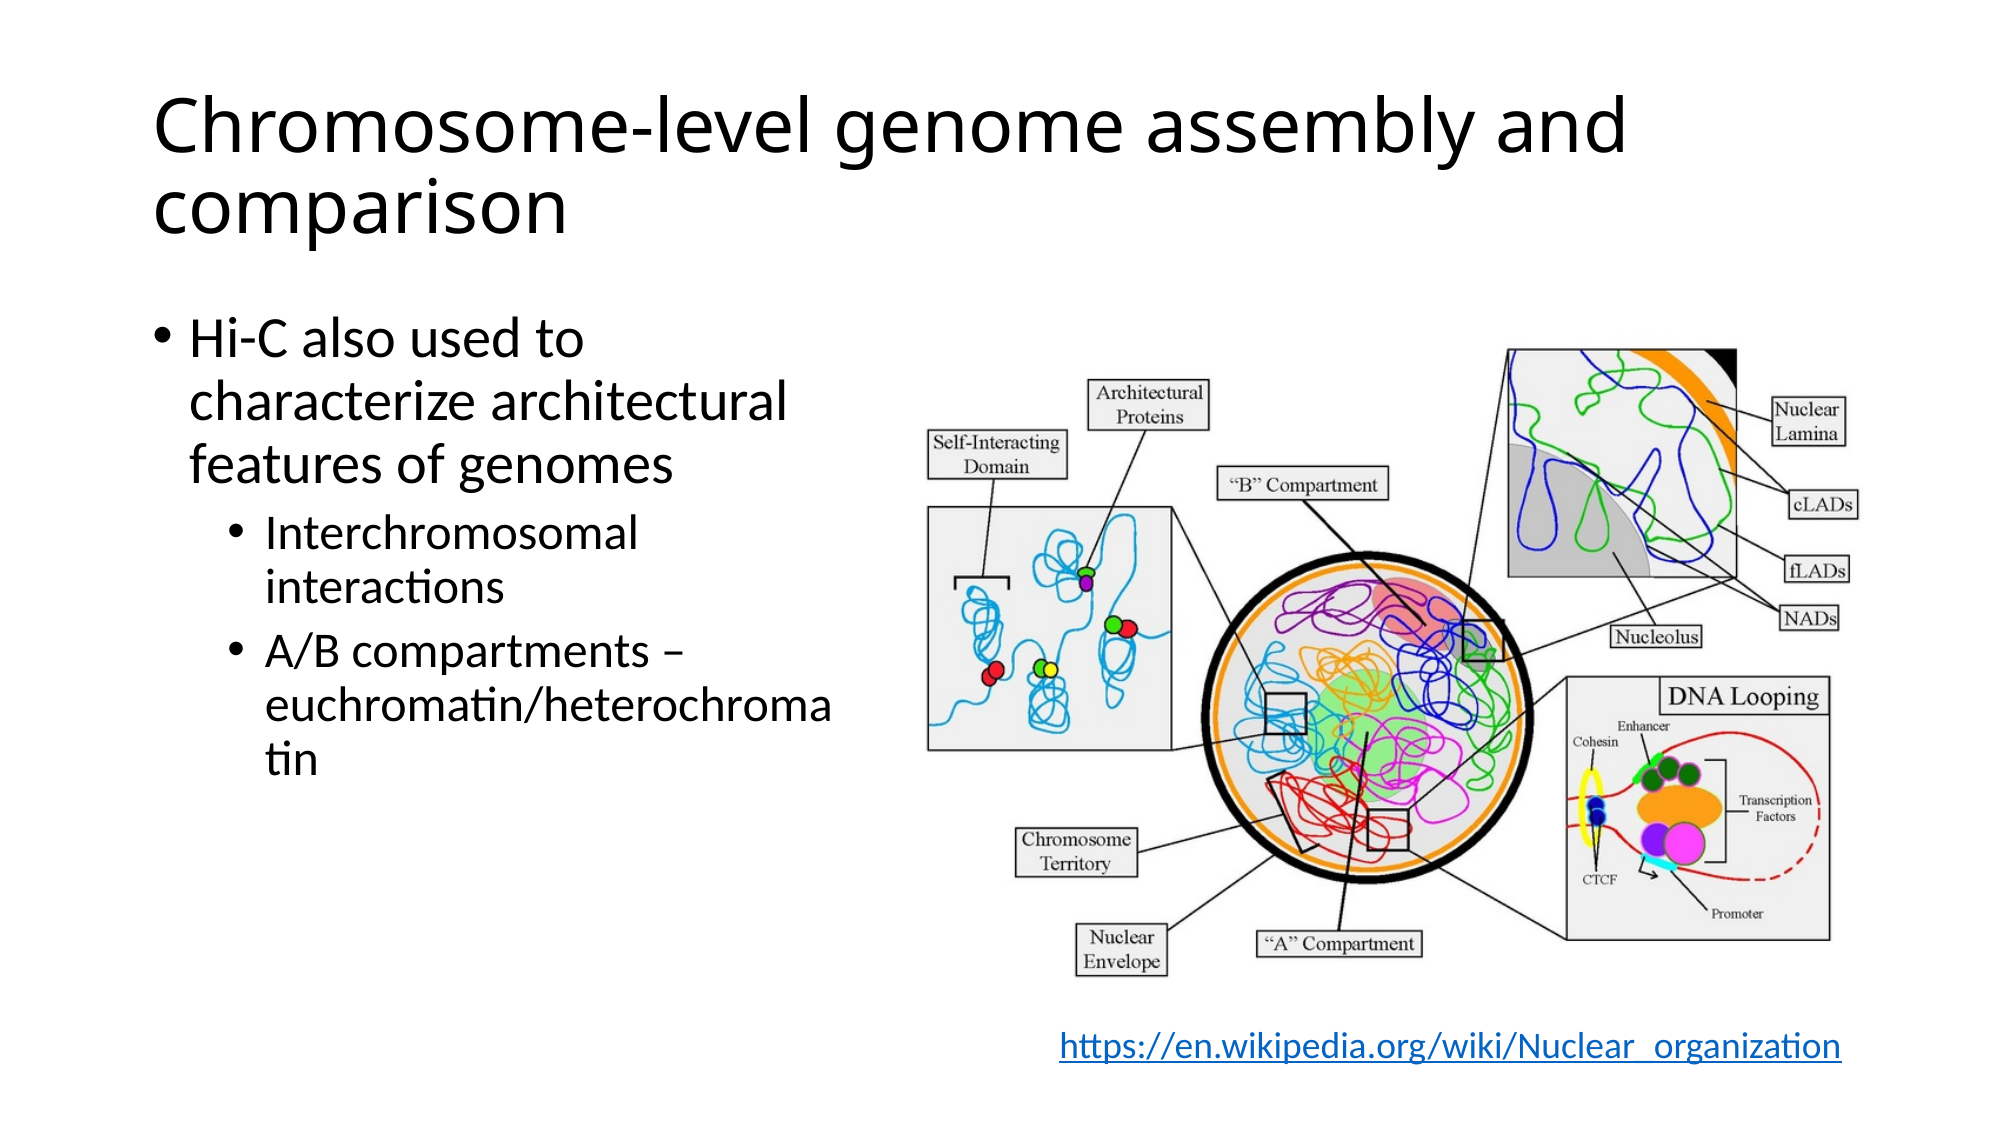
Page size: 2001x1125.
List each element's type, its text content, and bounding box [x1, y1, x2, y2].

picture [922, 332, 1863, 981]
list Hi-C also used to characterize architectural features of genomes Interchromosomal interactions A/B compartments – euchromatin/heterochromatin [137, 299, 862, 1014]
text_box https://en.wikipedia.org/wiki/Nuclear_organization [1044, 1013, 1858, 1073]
title Chromosome-level genome assembly and comparison [137, 59, 1863, 278]
